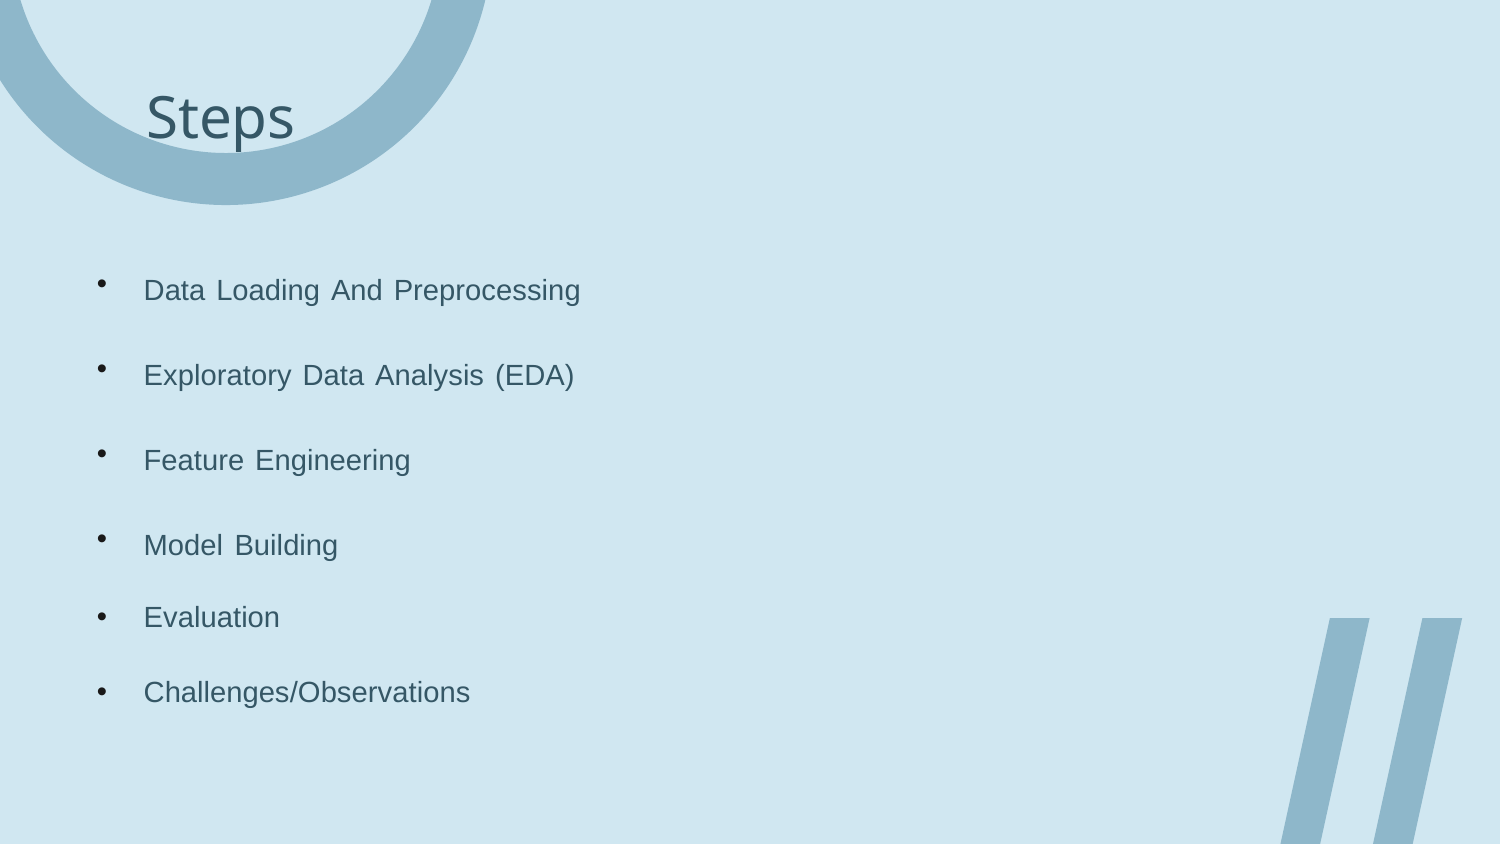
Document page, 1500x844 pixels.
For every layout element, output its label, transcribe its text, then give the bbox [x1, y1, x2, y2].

title Steps [131, 68, 1082, 165]
subtitle Data Loading And Preprocessing Exploratory Data Analysis (EDA) Feature Engineering Model Building Evaluation Challenges/Observations [81, 243, 1407, 812]
